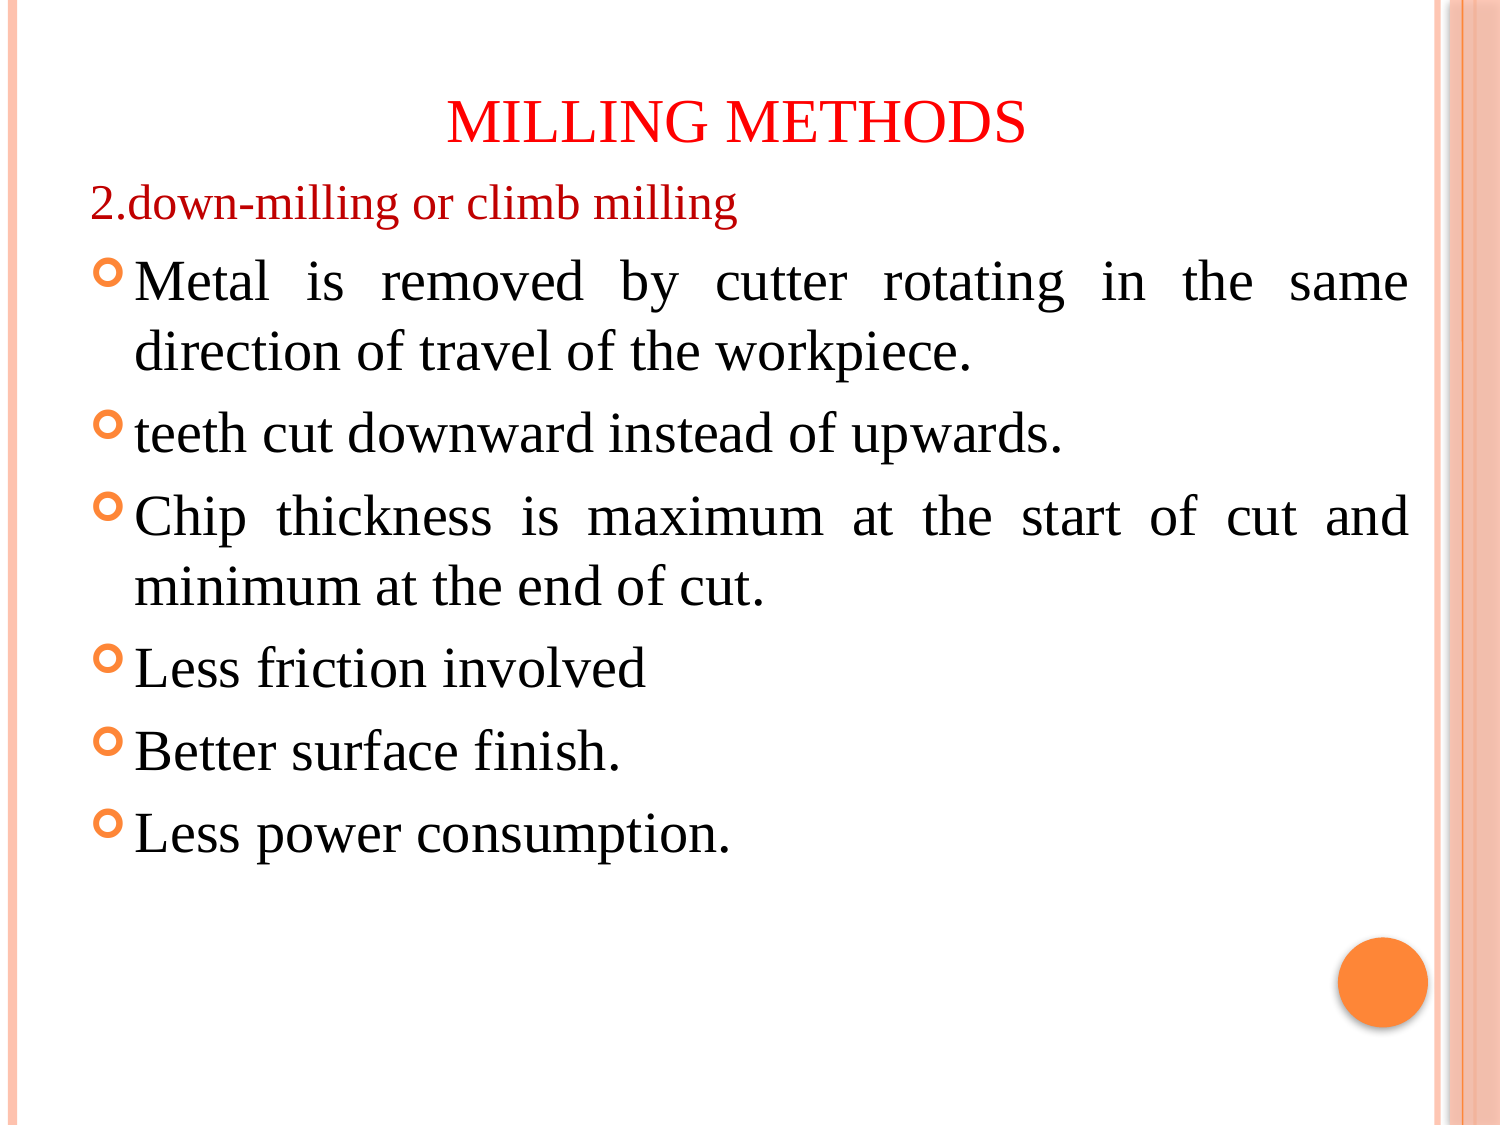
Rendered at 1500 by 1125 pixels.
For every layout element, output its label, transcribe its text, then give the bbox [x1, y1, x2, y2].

list 2.down-milling or climb milling Metal is removed by cutter rotating in the same direction of travel of the workpiece. teeth cut downward instead of upwards. Chip thickness is maximum at the start of cut and minimum at the end of cut. Less friction involved Better surface finish. Less power consumption. [75, 162, 1425, 1125]
title Milling methods [62, 0, 1413, 163]
